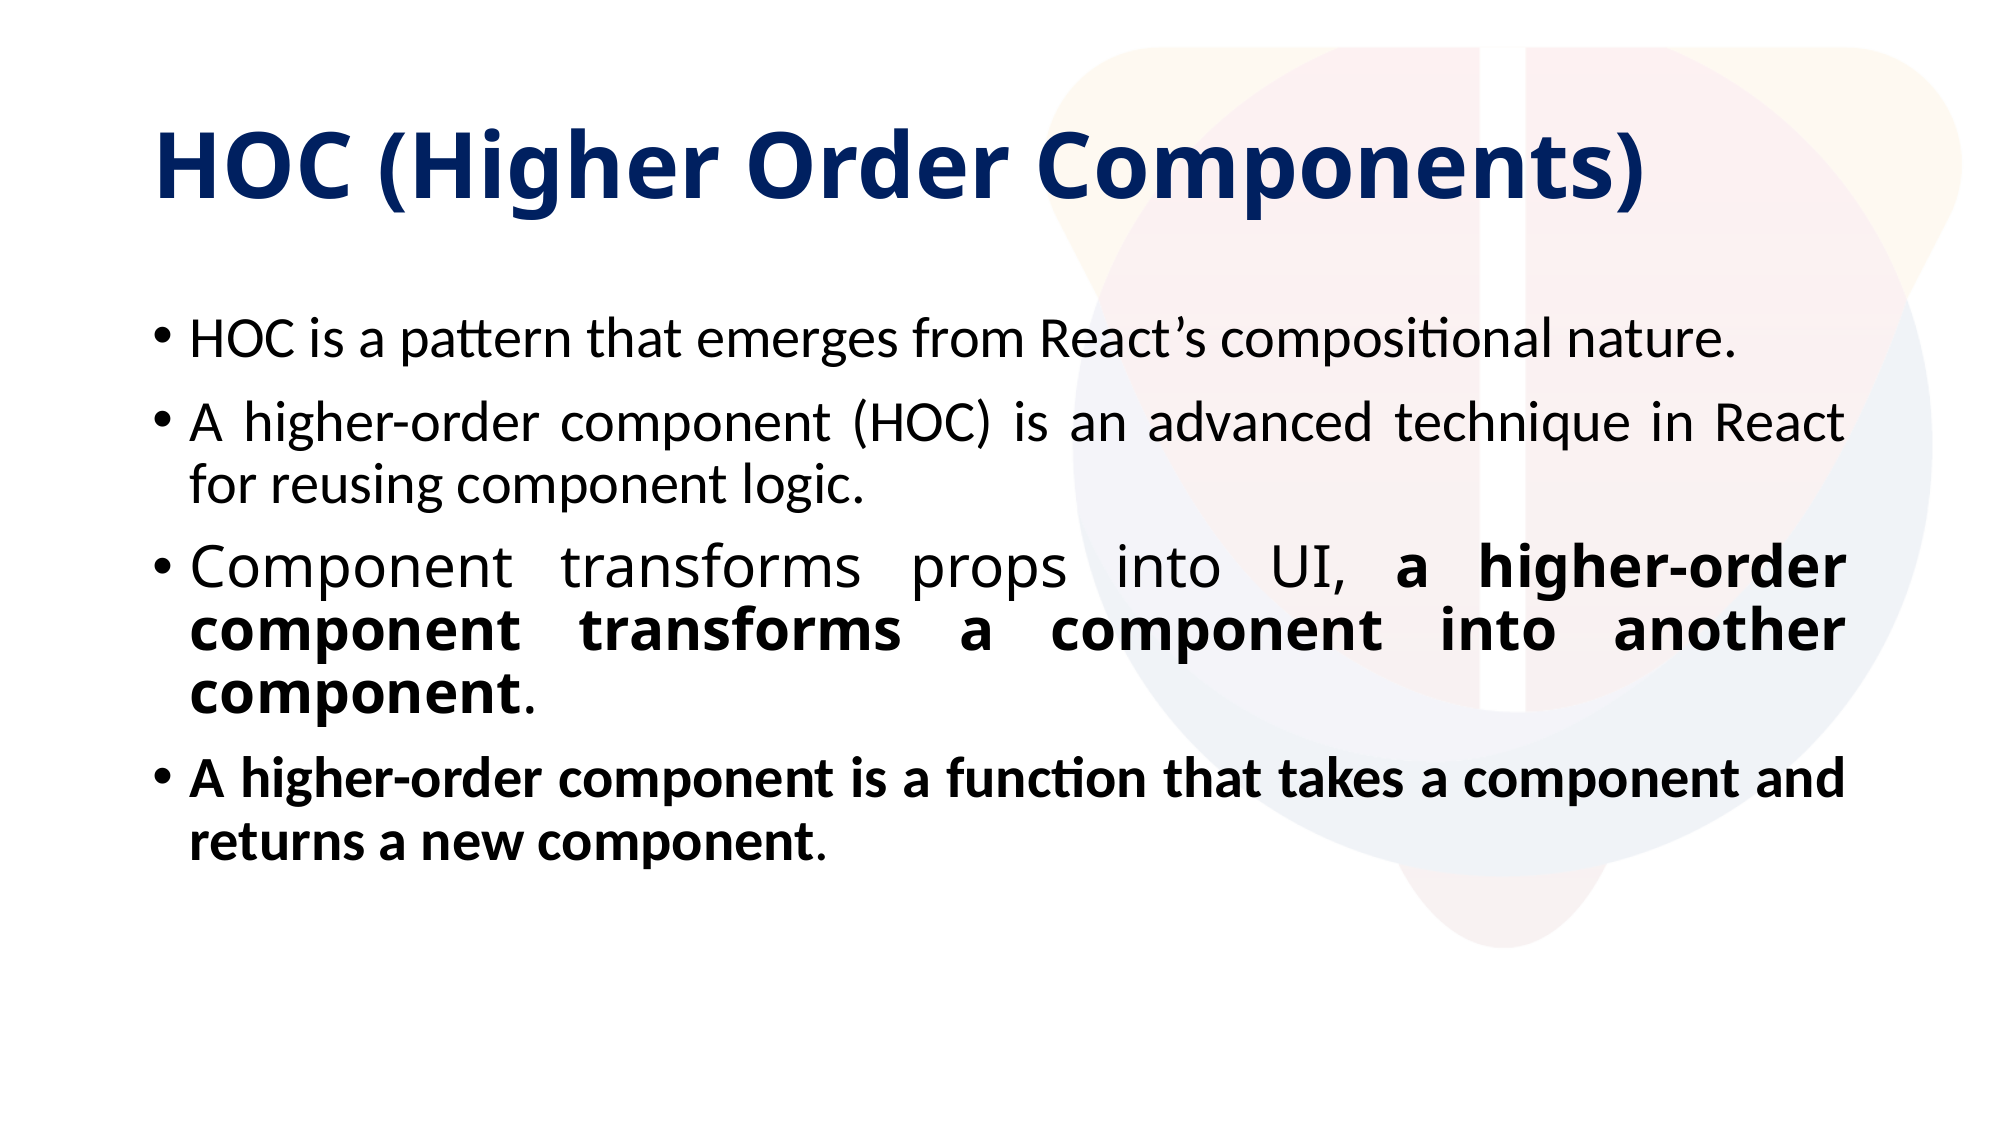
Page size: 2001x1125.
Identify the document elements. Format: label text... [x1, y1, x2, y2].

list HOC is a pattern that emerges from React’s compositional nature. A higher-order component (HOC) is an advanced technique in React for reusing component logic. Component transforms props into UI, a higher-order component transforms a component into another component. A higher-order component is a function that takes a component and returns a new component. [137, 299, 1863, 1014]
title HOC (Higher Order Components) [137, 59, 1863, 278]
